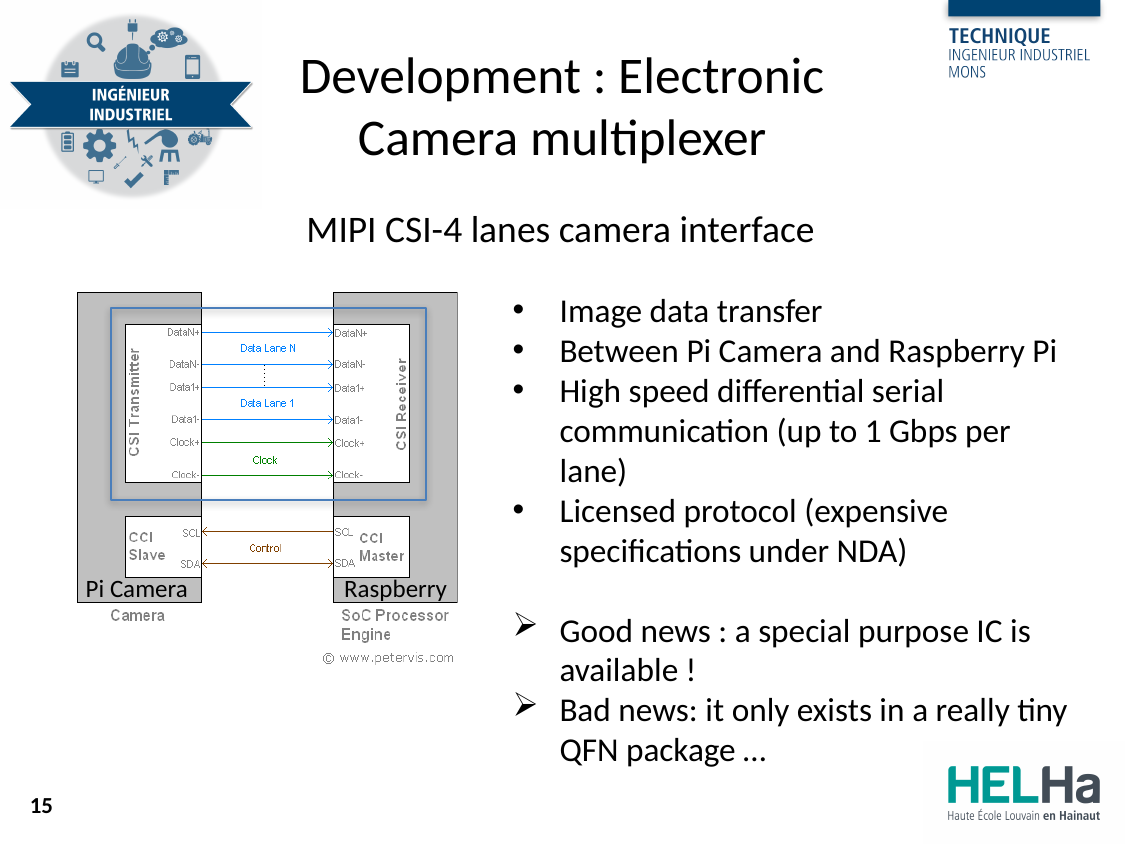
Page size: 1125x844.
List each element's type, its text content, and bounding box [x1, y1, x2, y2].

text_box Image data transfer Between Pi Camera and Raspberry Pi High speed differential serial communication (up to 1 Gbps per lane) Licensed protocol (expensive specifications under NDA) Good news : a special purpose IC is available ! Bad news: it only exists in a really tiny QFN package … [497, 281, 1097, 776]
picture [947, 5, 1101, 100]
picture [923, 741, 1125, 844]
slide_number 15 [14, 782, 111, 827]
text_box MIPI CSI-4 lanes camera interface [291, 197, 831, 258]
picture [75, 290, 458, 667]
picture [0, 0, 262, 209]
title Development : Electronic Camera multiplexer [56, 33, 1069, 175]
